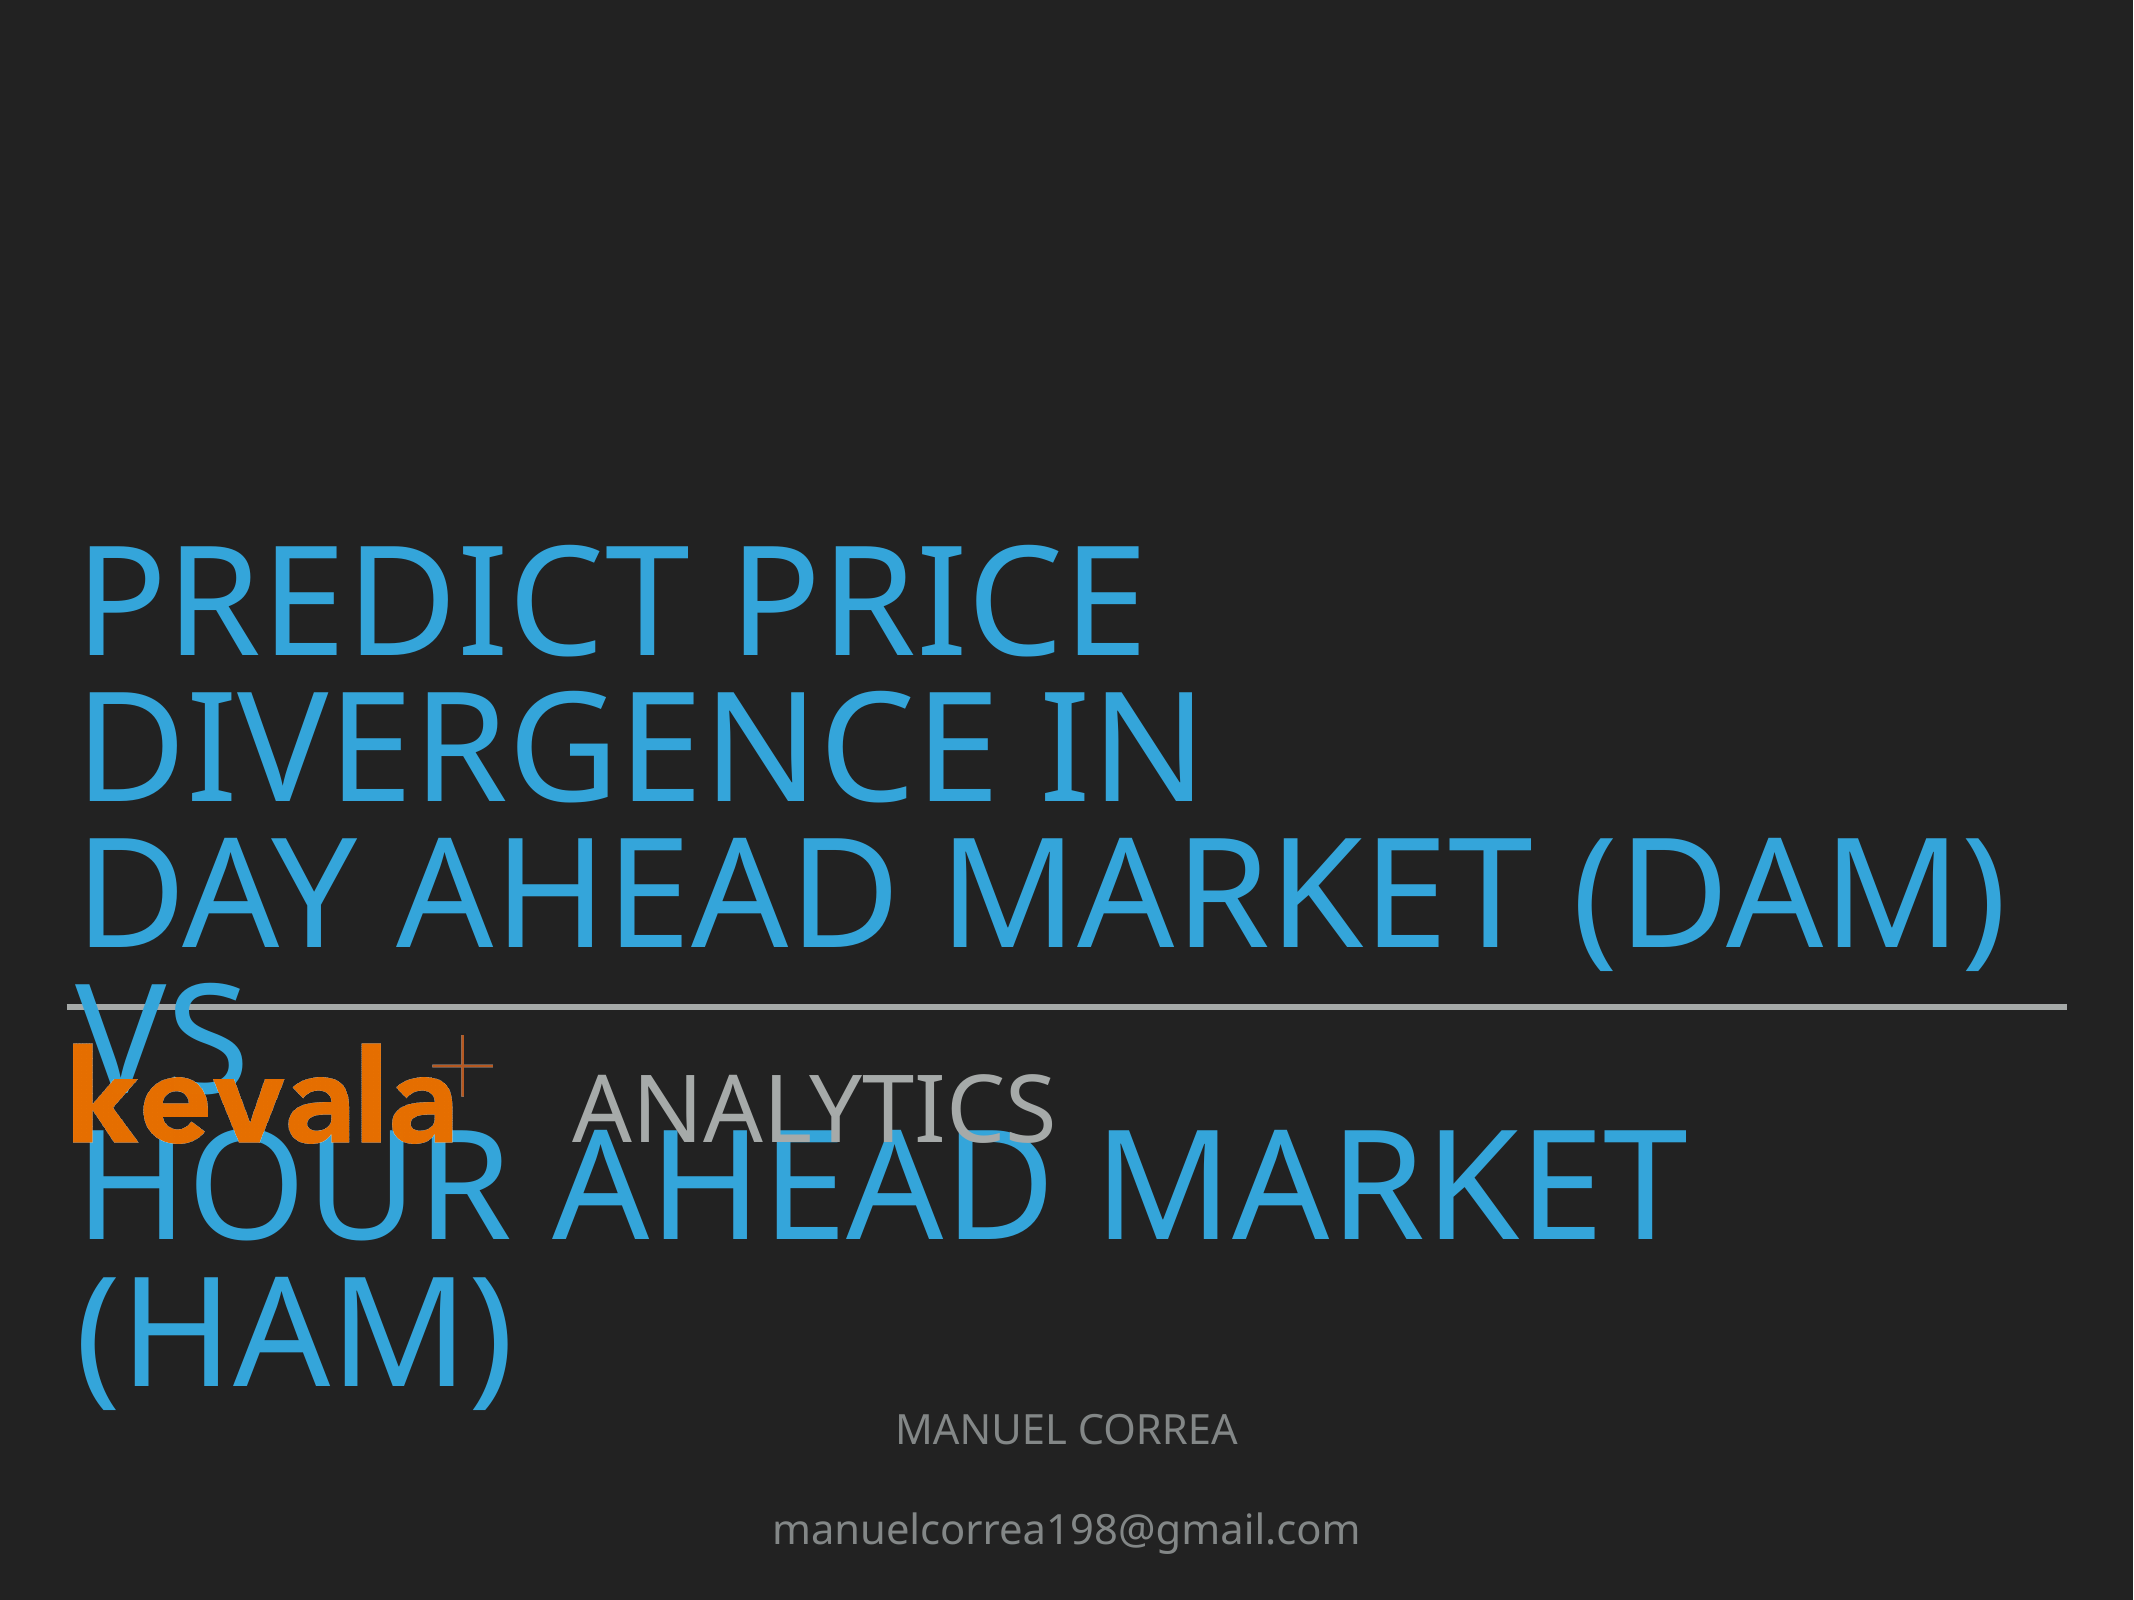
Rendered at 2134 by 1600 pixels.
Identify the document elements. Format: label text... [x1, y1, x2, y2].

title PREDICT PRICE DIVERGENCE IN DAY AHEAD MARKET (DAM) VS HOUR AHEAD MARKET (HAM) [66, 529, 2068, 875]
subtitle analytics [66, 875, 2068, 1173]
text_box MANUEL CORREA manuelcorrea198@gmail.com [763, 1394, 1370, 1561]
picture [72, 1035, 493, 1144]
